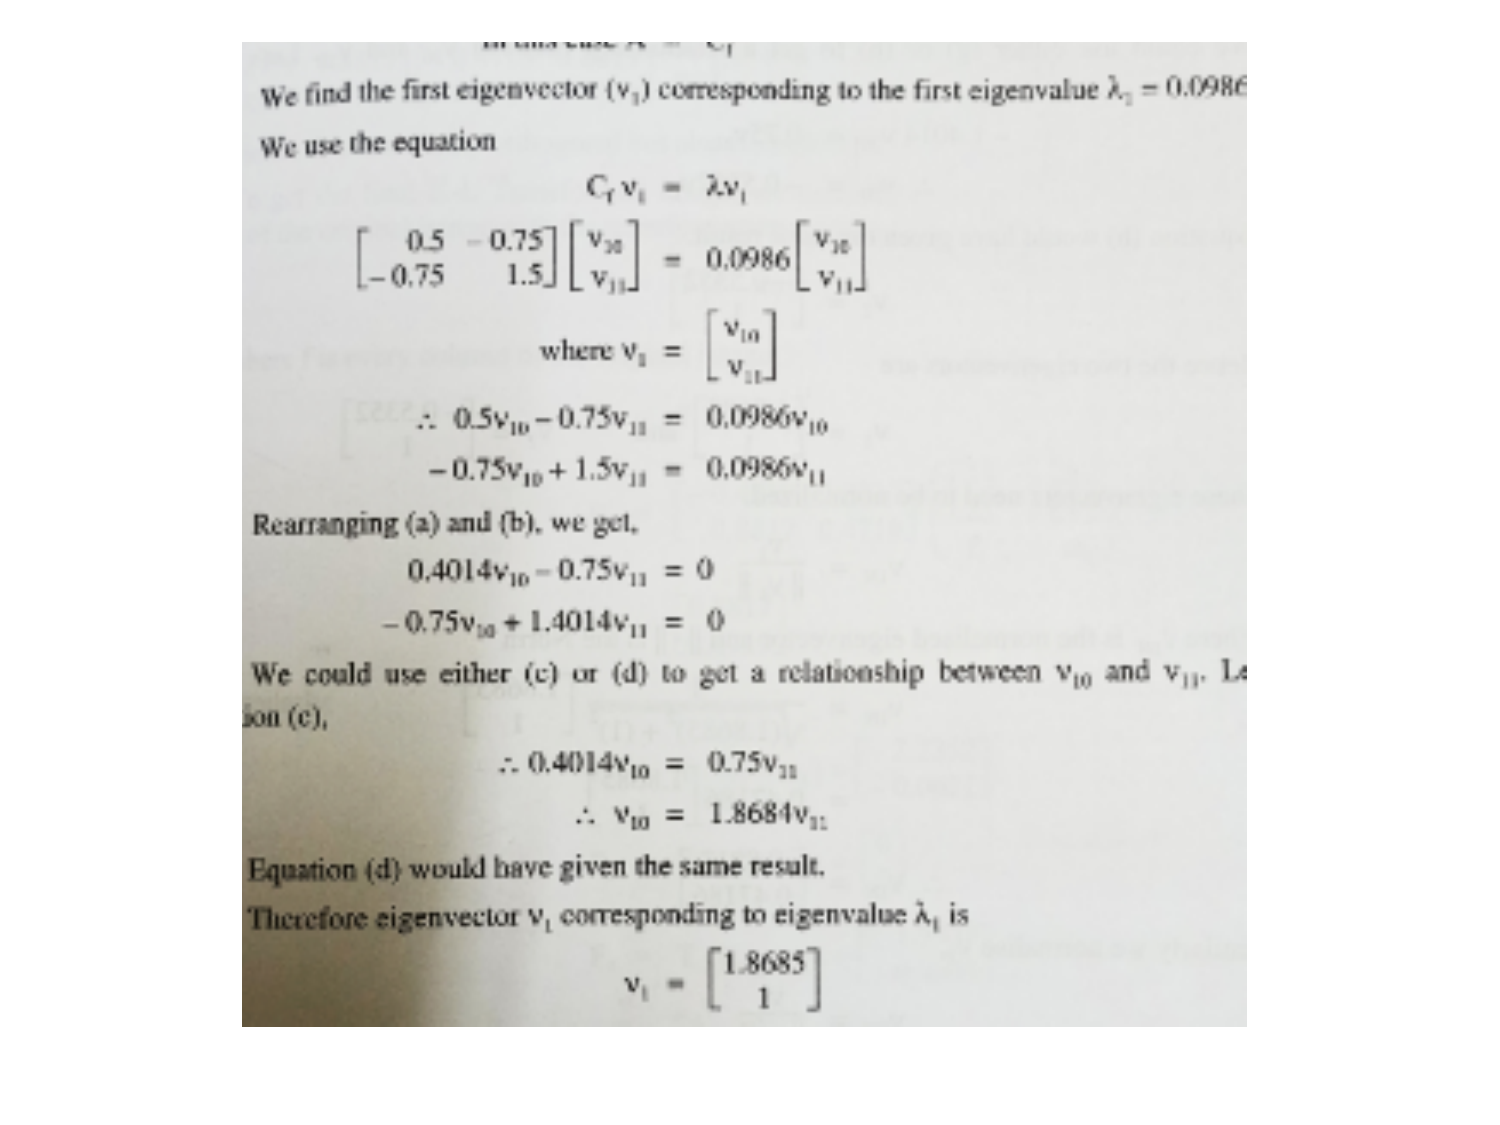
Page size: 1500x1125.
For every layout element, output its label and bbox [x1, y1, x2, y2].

picture [241, 42, 1247, 1027]
